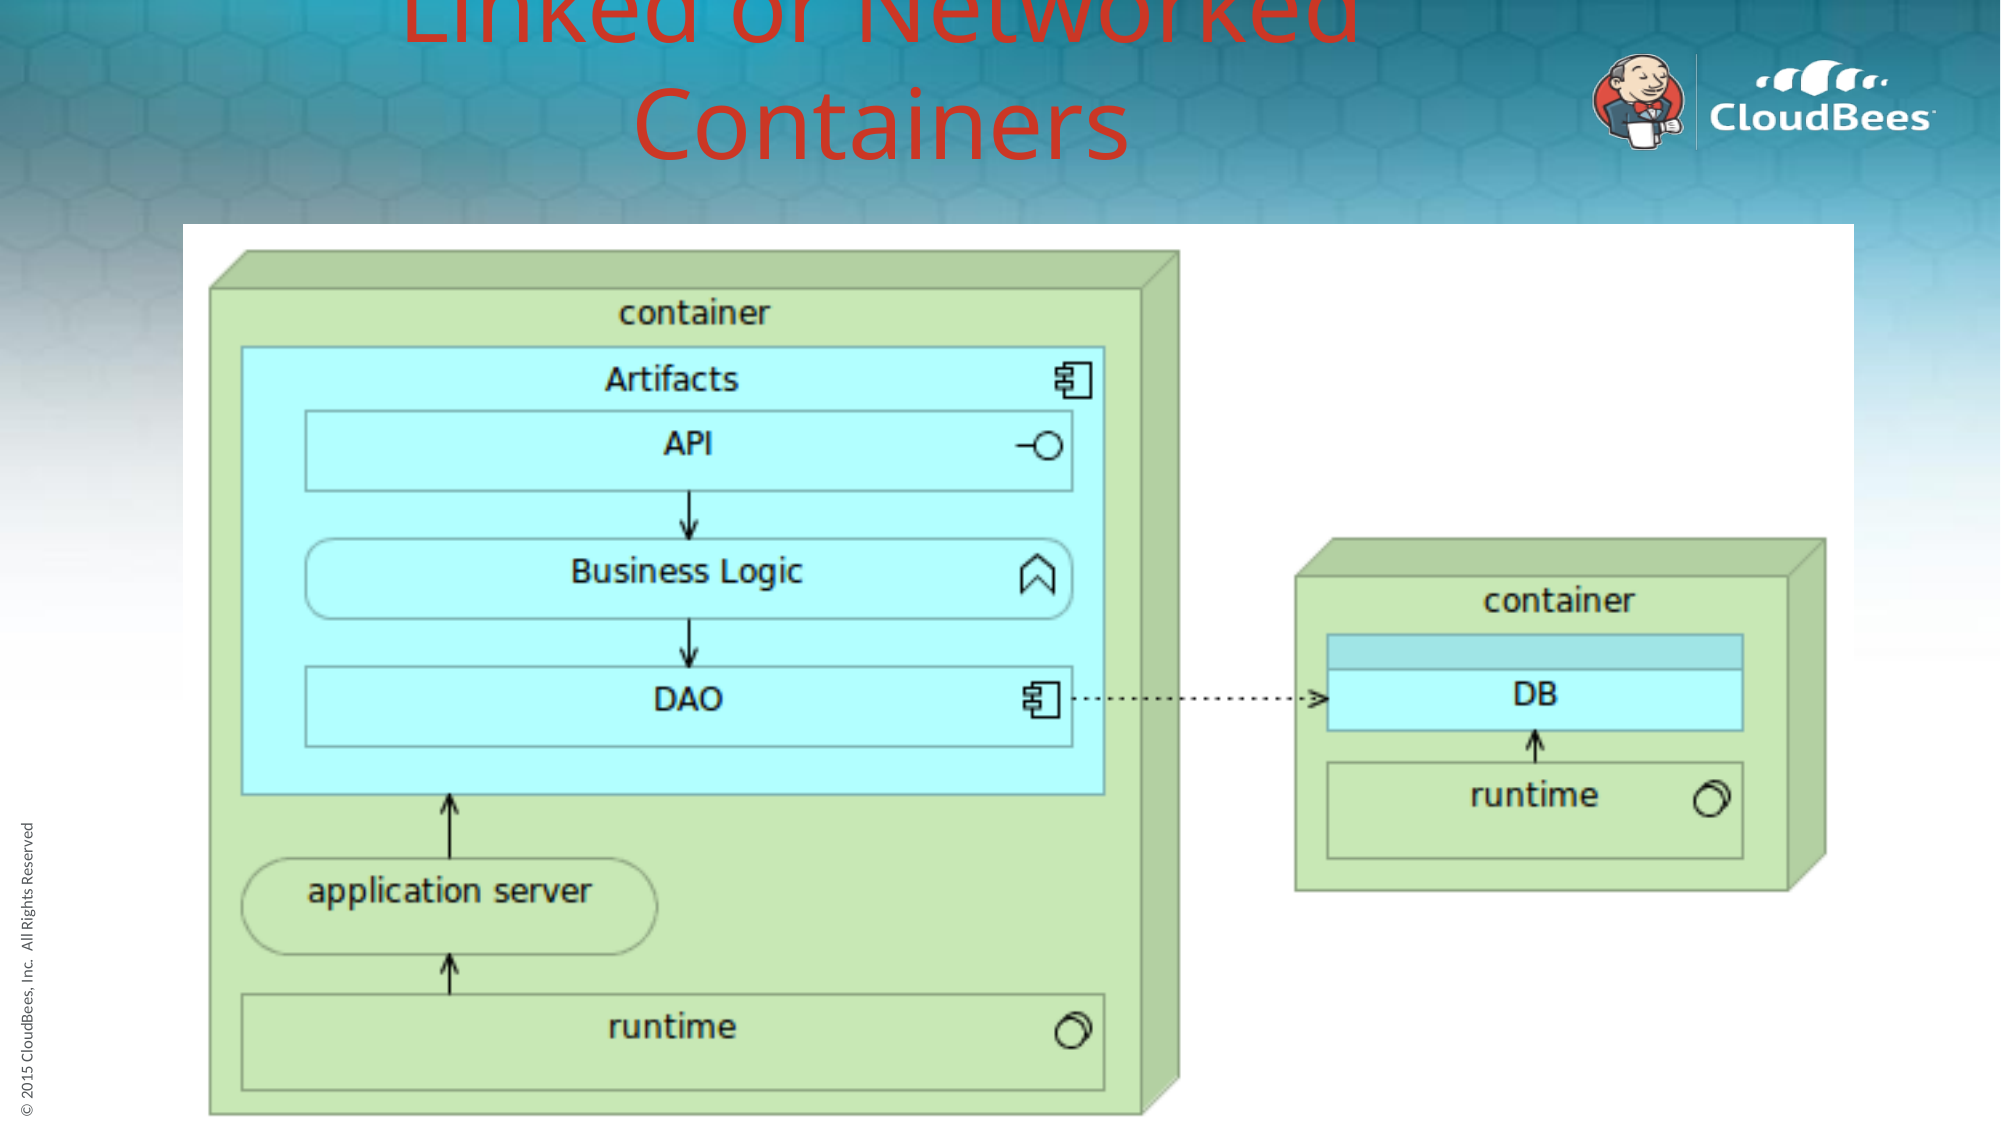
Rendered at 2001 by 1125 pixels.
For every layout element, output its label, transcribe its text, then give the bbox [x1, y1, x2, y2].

title Linked or Networked Containers [189, 0, 1574, 195]
picture [0, 0, 2001, 1125]
